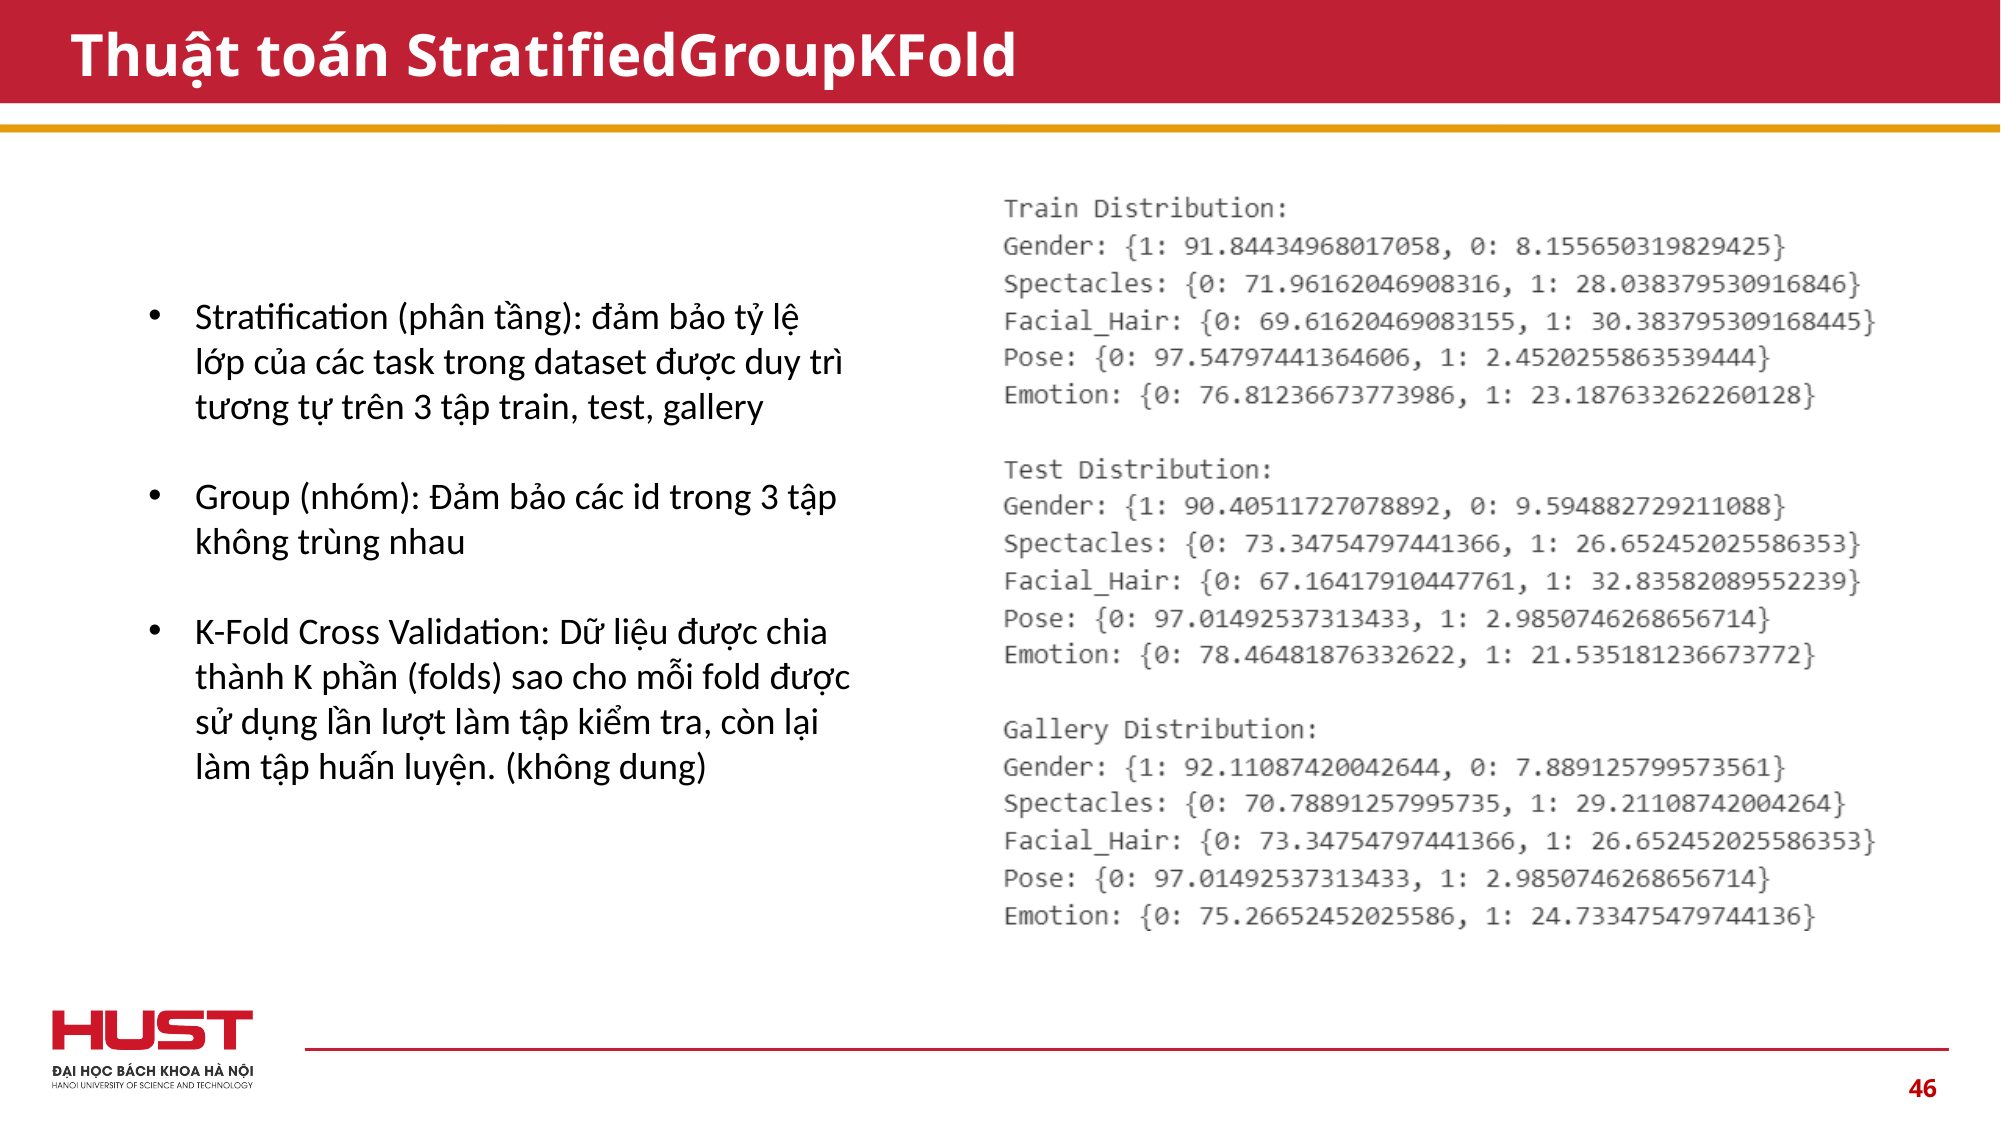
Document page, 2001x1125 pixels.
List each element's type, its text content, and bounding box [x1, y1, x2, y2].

text_box Stratification (phân tầng): đảm bảo tỷ lệ lớp của các task trong dataset được duy trì tương tự trên 3 tập train, test, gallery Group (nhóm): Đảm bảo các id trong 3 tập không trùng nhau K-Fold Cross Validation: Dữ liệu được chia thành K phần (folds) sao cho mỗi fold được sử dụng lần lượt làm tập kiểm tra, còn lại làm tập huấn luyện. (không dung) [133, 284, 867, 795]
title Thuật toán StratifiedGroupKFold [55, 18, 1945, 90]
slide_number 46 [1502, 1065, 1953, 1125]
picture [0, 0, 2001, 1125]
